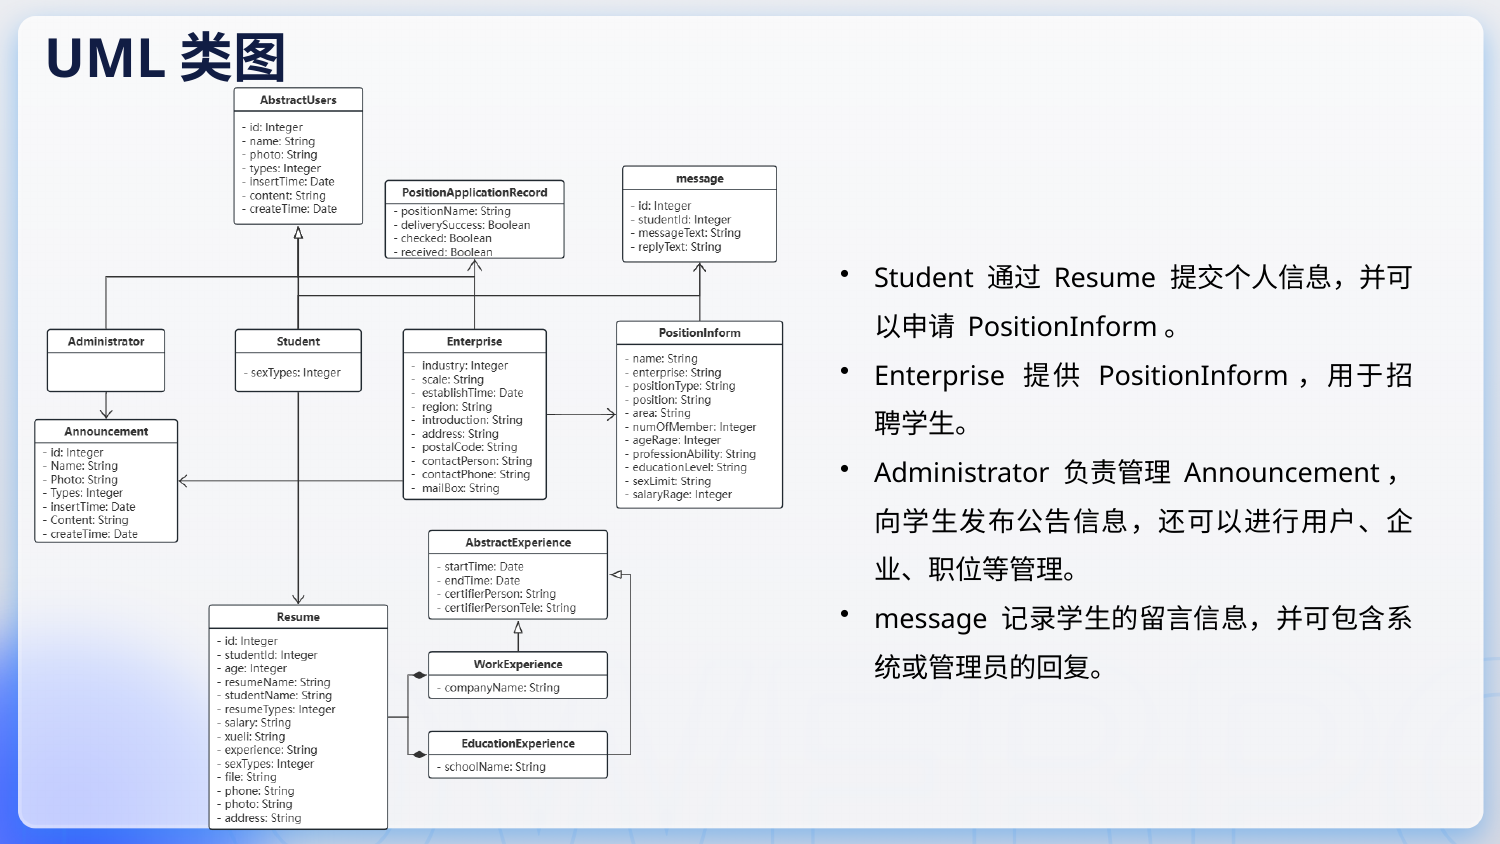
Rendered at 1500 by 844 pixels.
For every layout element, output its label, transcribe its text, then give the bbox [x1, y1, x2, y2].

picture [0, 0, 1500, 844]
text_box UML类图 [28, 0, 1363, 104]
text_box Student 通过 Resume 提交个人信息，并可以申请 PositionInform。 Enterprise 提供 PositionInform，用于招聘学生。 Administrator 负责管理 Announcement，向学生发布公告信息，还可以进行用户、企业、职位等管理。 message 记录学生的留言信息，并可包含系统或管理员的回复。 [824, 229, 1430, 698]
